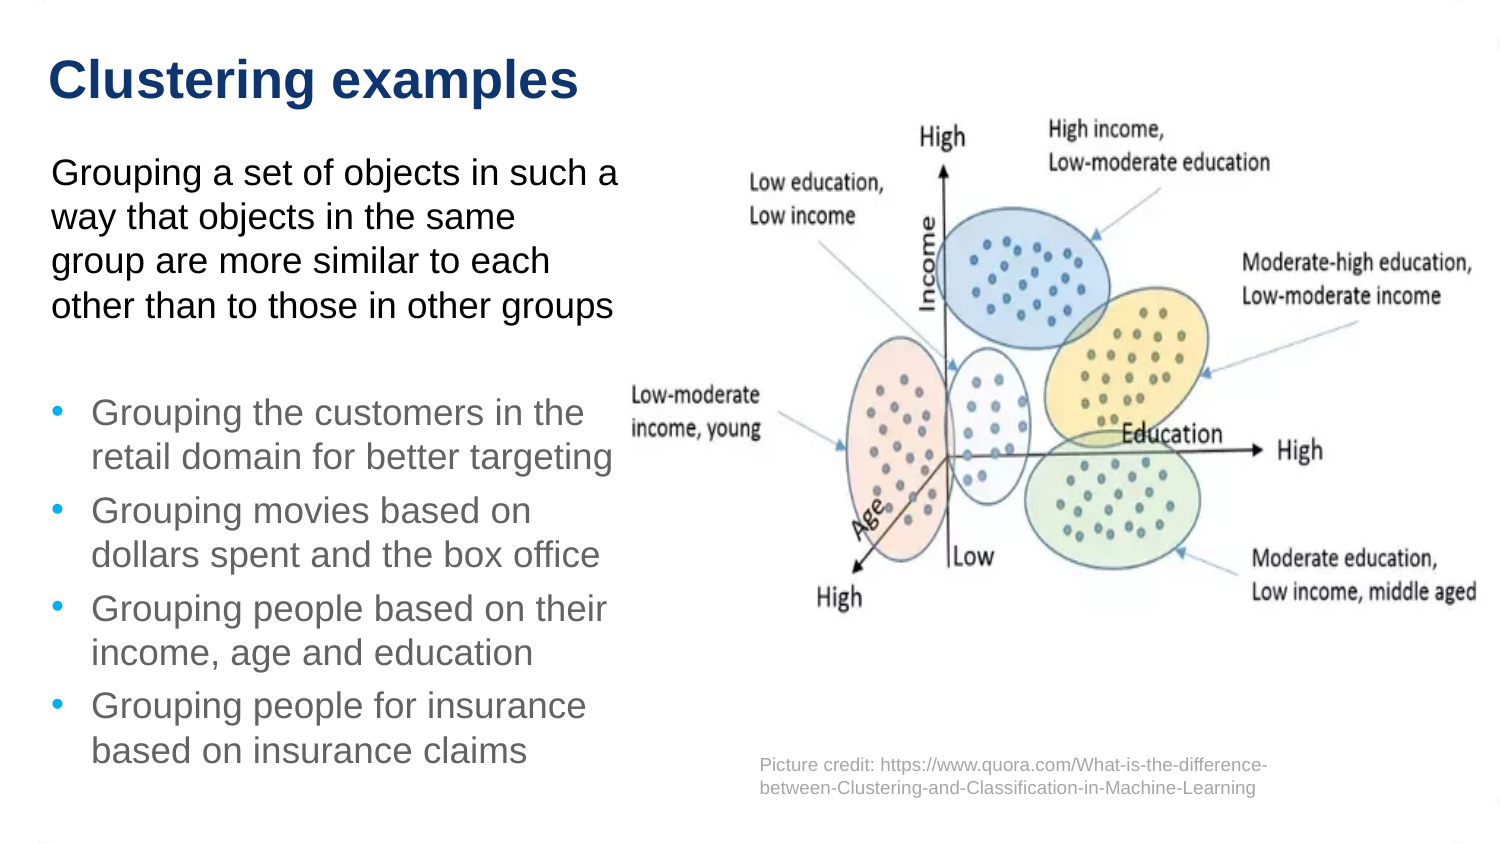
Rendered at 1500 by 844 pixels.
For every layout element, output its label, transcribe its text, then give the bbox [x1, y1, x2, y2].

picture [618, 102, 1498, 636]
text_box Picture credit: https://www.quora.com/What-is-the-difference-between-Clustering-and-Classification-in-Machine-Learning [744, 745, 1353, 806]
list Grouping a set of objects in such a way that objects in the same group are more similar to each other than to those in other groups Grouping the customers in the retail domain for better targeting Grouping movies based on dollars spent and the box office Grouping people based on their income, age and education Grouping people for insurance based on insurance claims [43, 140, 628, 788]
title Clustering examples [48, 39, 598, 119]
